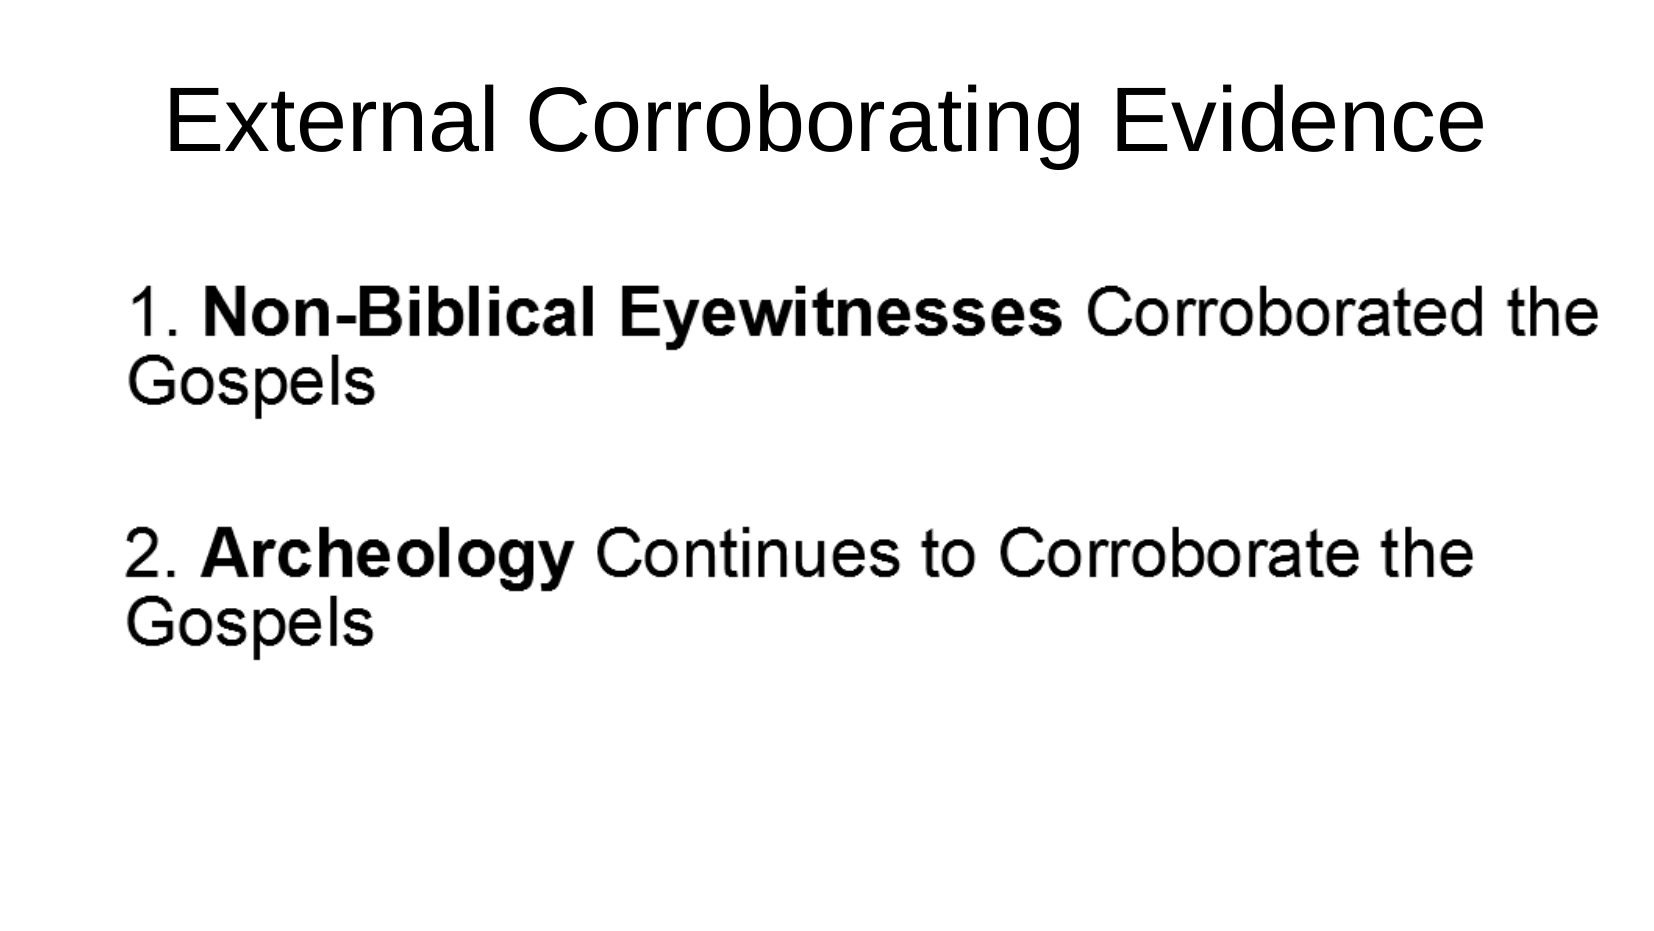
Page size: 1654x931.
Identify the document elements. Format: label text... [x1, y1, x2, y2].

picture [92, 261, 1654, 690]
title External Corroborating Evidence [82, 37, 1571, 193]
